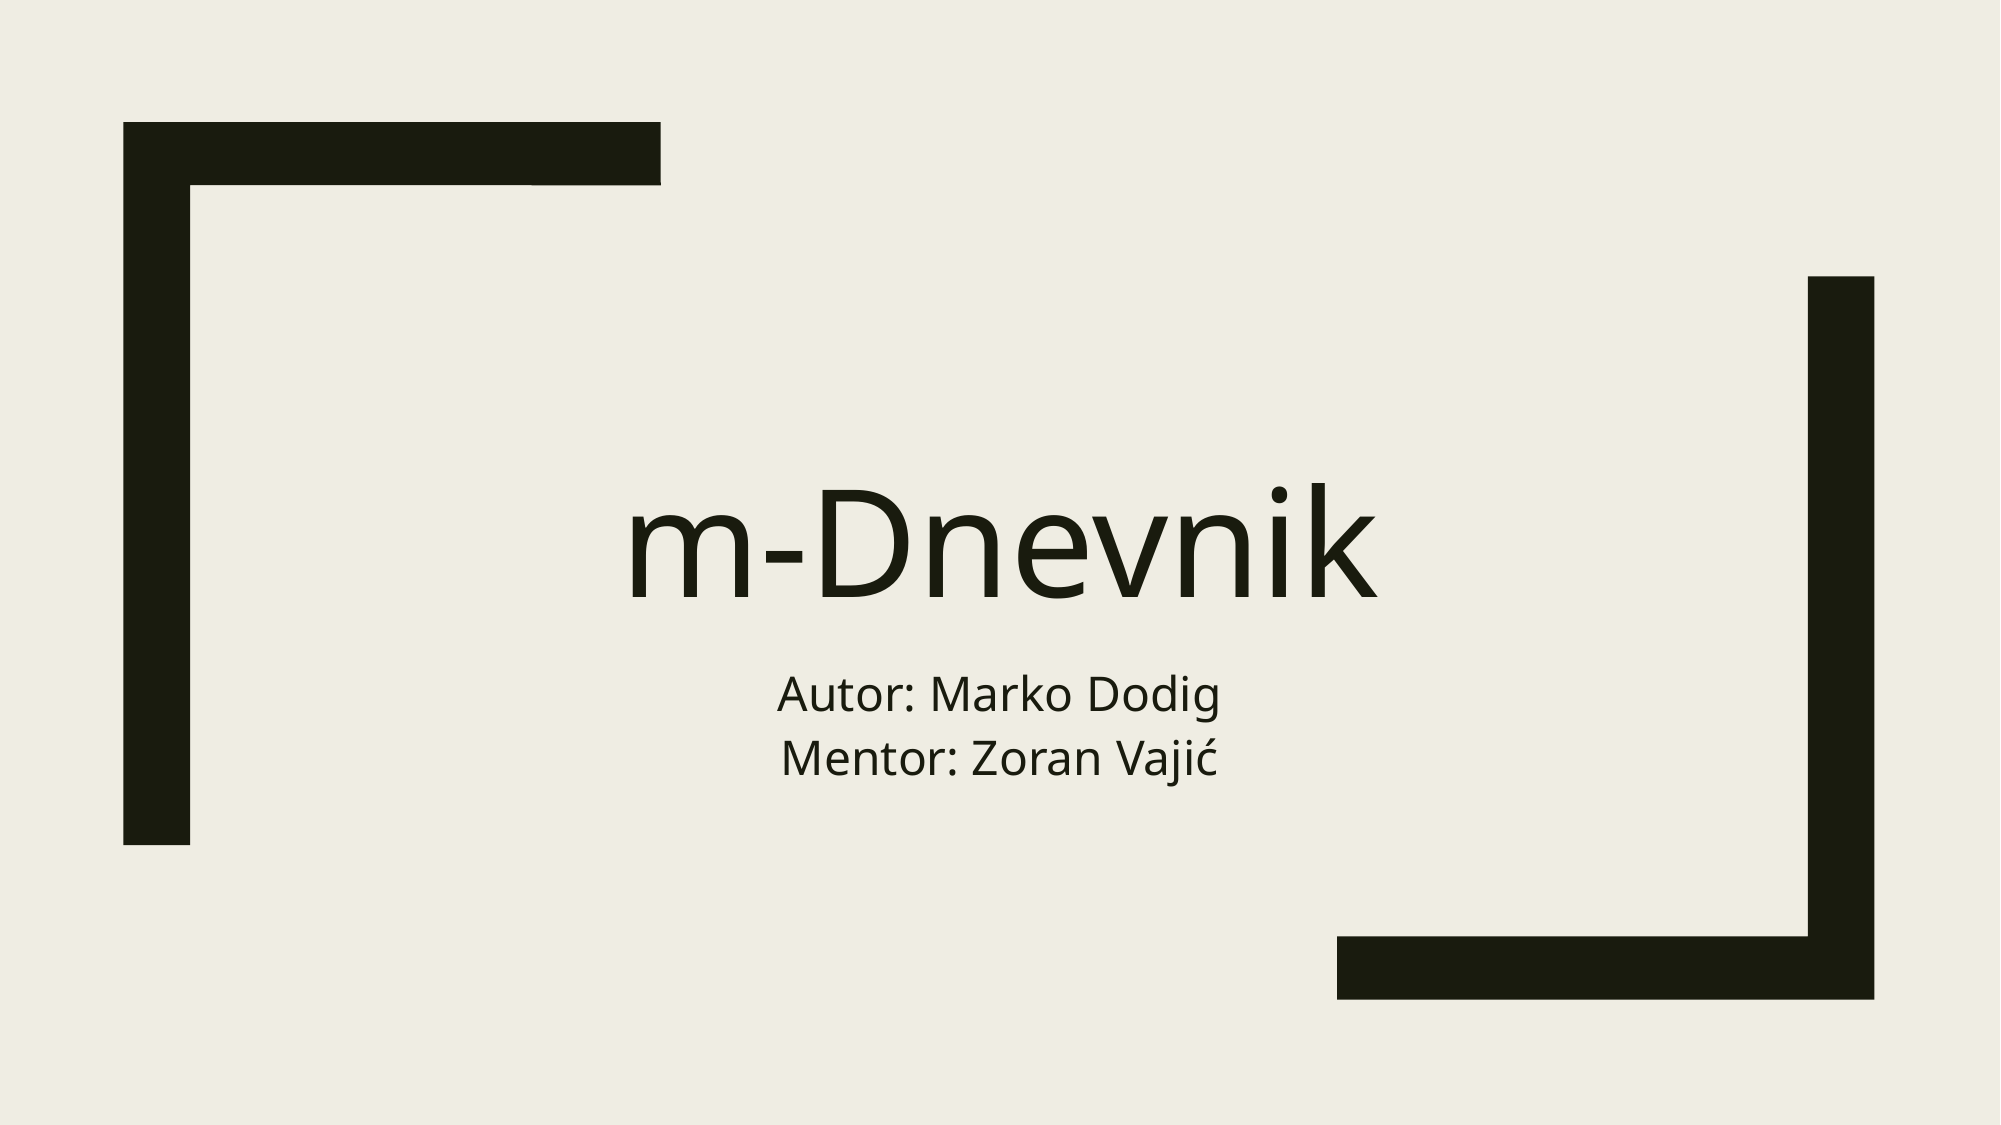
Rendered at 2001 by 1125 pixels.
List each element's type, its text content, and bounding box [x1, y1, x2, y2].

subtitle Autor: Marko Dodig Mentor: Zoran Vajić [439, 649, 1561, 828]
title m-Dnevnik [314, 293, 1686, 638]
